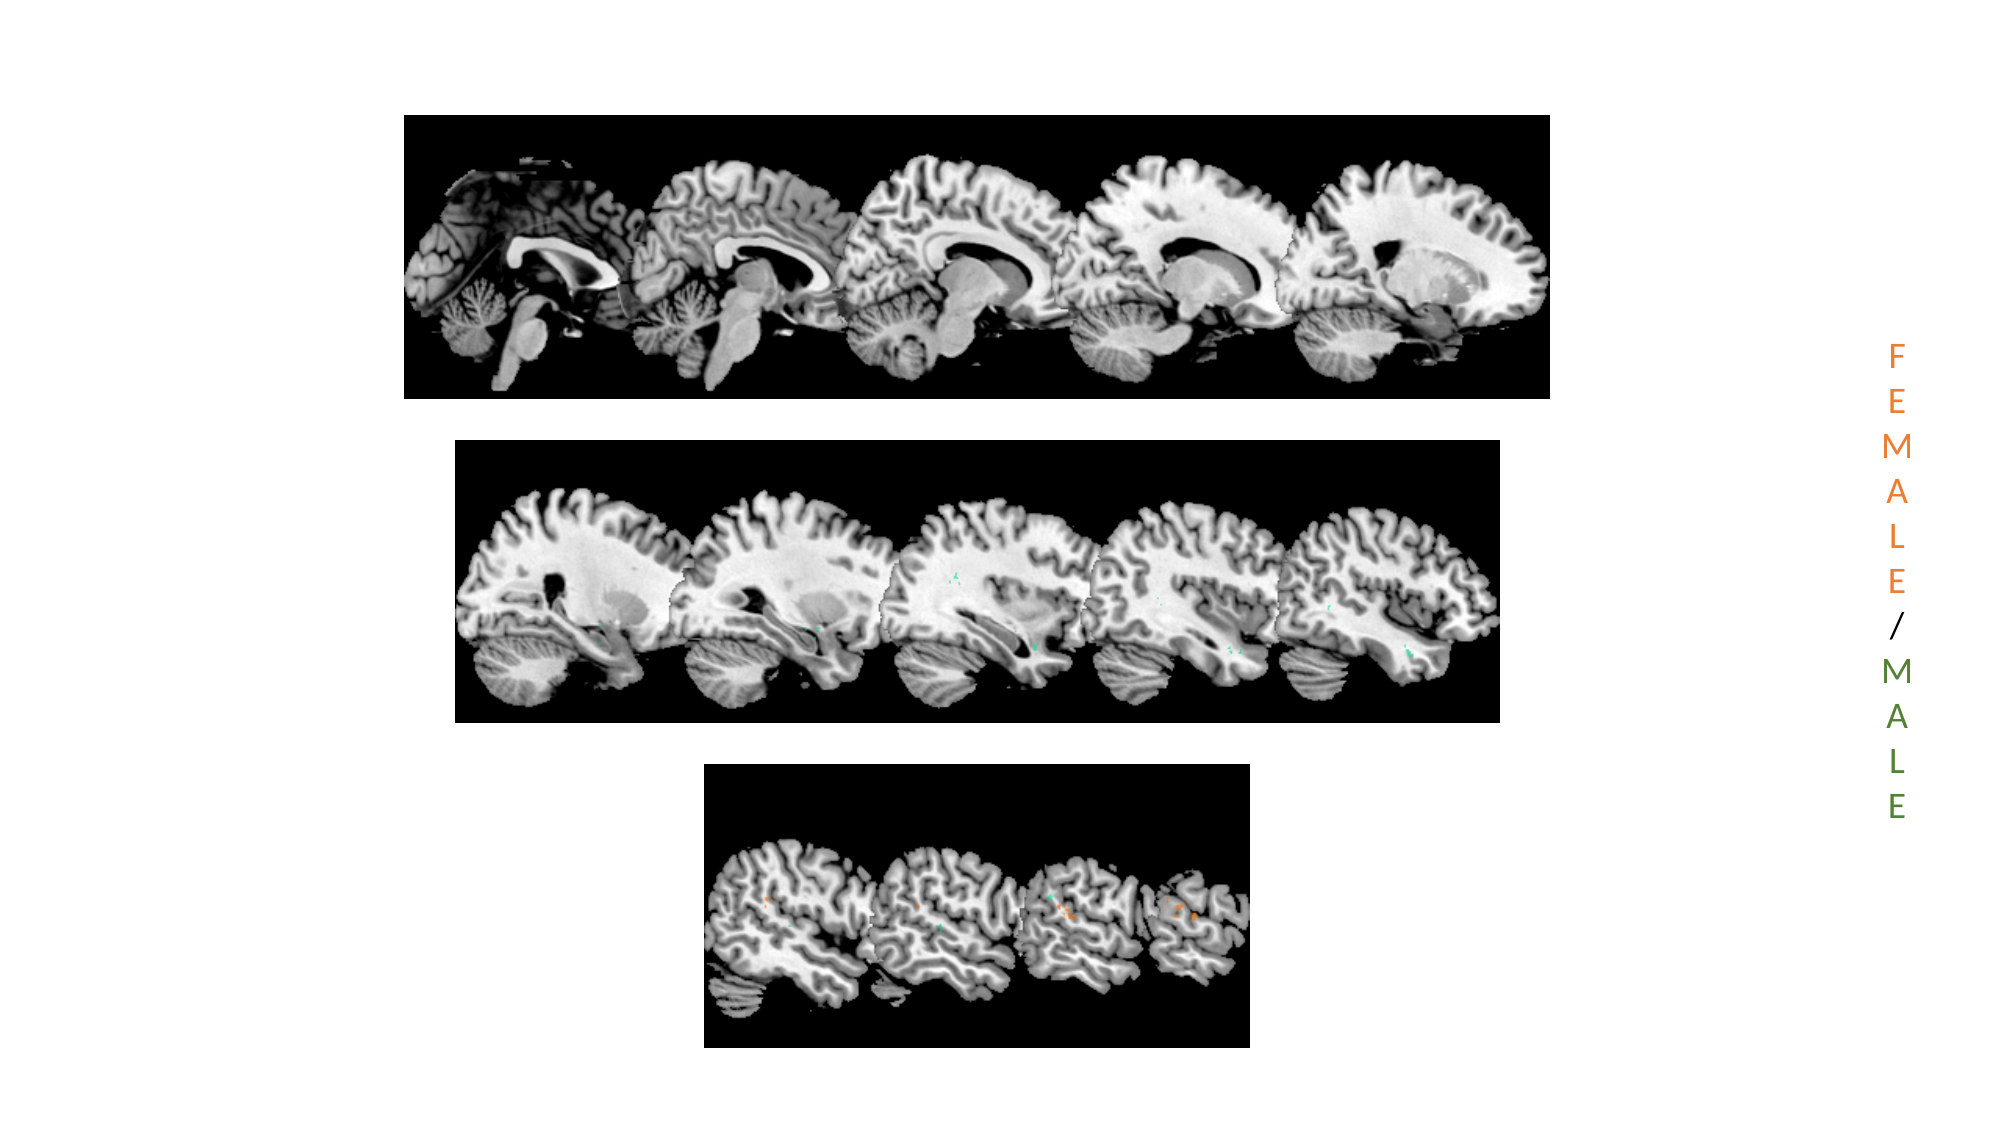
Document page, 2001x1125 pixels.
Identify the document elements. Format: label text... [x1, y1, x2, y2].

picture [704, 764, 1250, 1048]
picture [455, 440, 1500, 723]
text_box F E M A L E / M A L E [1866, 323, 1928, 834]
picture [404, 115, 1550, 399]
